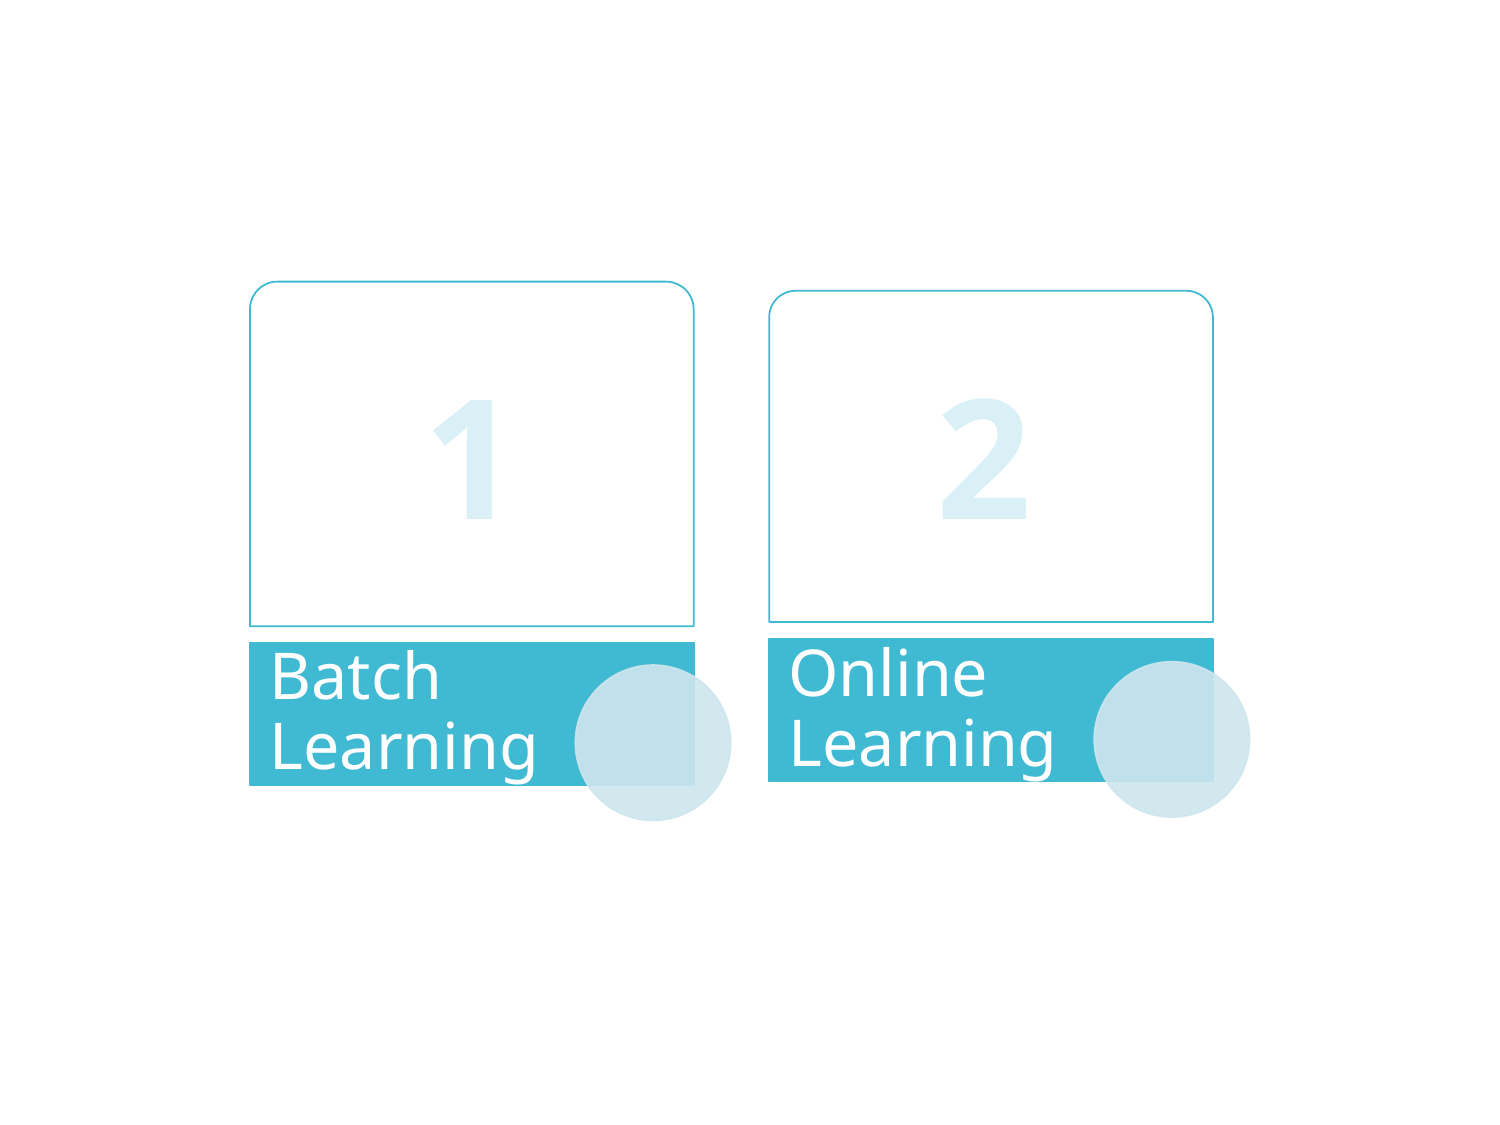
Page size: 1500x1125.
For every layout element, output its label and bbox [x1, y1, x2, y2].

text_box [249, 228, 1251, 897]
